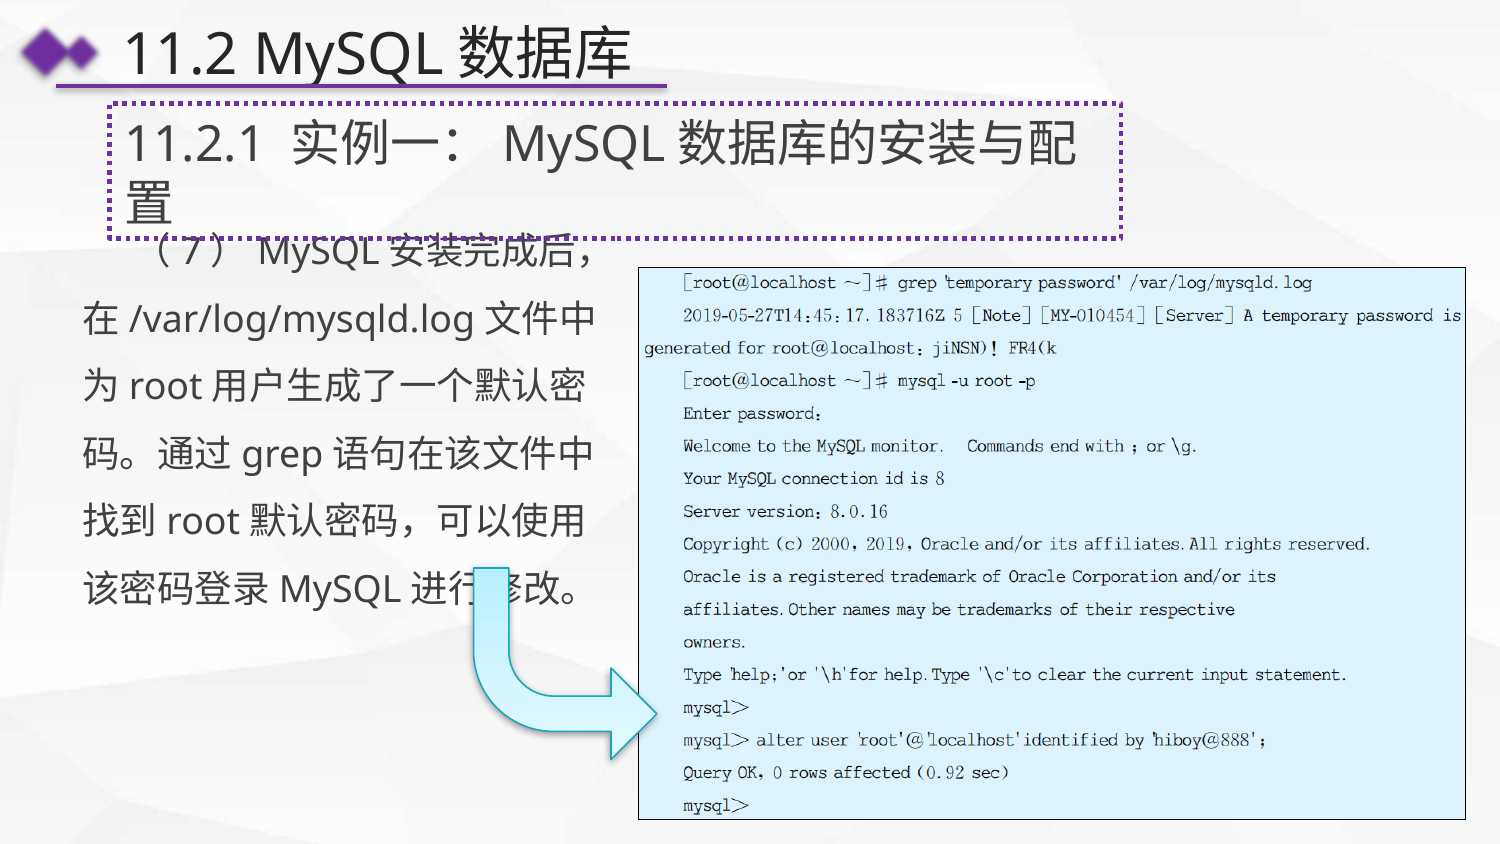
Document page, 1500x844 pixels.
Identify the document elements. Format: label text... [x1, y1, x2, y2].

text_box [72, 43, 91, 62]
text_box 11.2 MySQL数据库 [108, 9, 687, 94]
text_box 11.2.1 实例一：MySQL数据库的安装与配置 [109, 103, 1122, 239]
text_box [28, 35, 60, 70]
picture [0, 0, 1500, 844]
text_box （7）MySQL安装完成后，在/var/log/mysqld.log文件中为root用户生成了一个默认密码。通过grep语句在该文件中找到root默认密码，可以使用该密码登录MySQL进行修改。 [67, 197, 628, 617]
text_box [472, 567, 632, 761]
